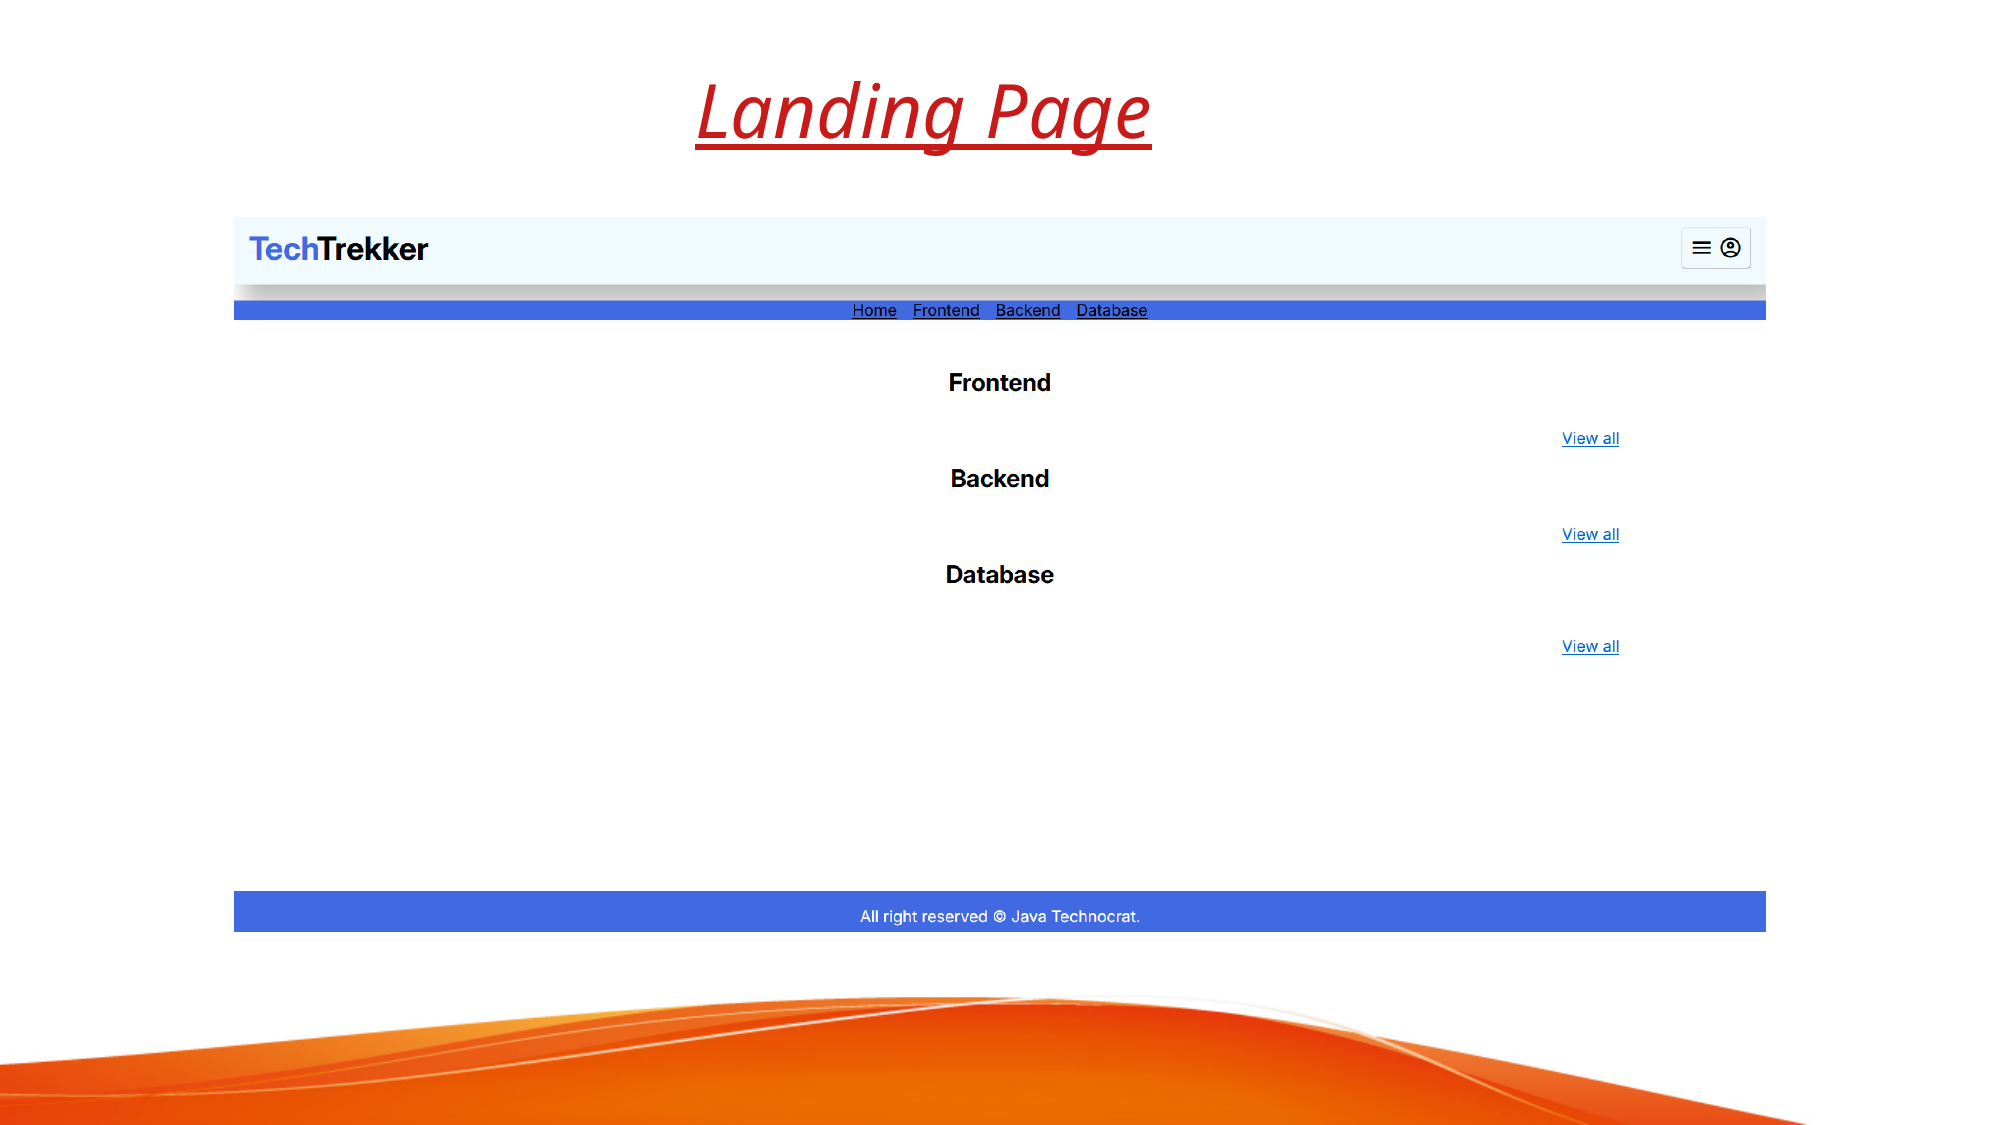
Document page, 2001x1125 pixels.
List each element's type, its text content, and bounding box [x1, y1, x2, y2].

picture [0, 0, 2000, 1125]
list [234, 217, 1766, 932]
title Landing Page [451, 0, 1687, 217]
